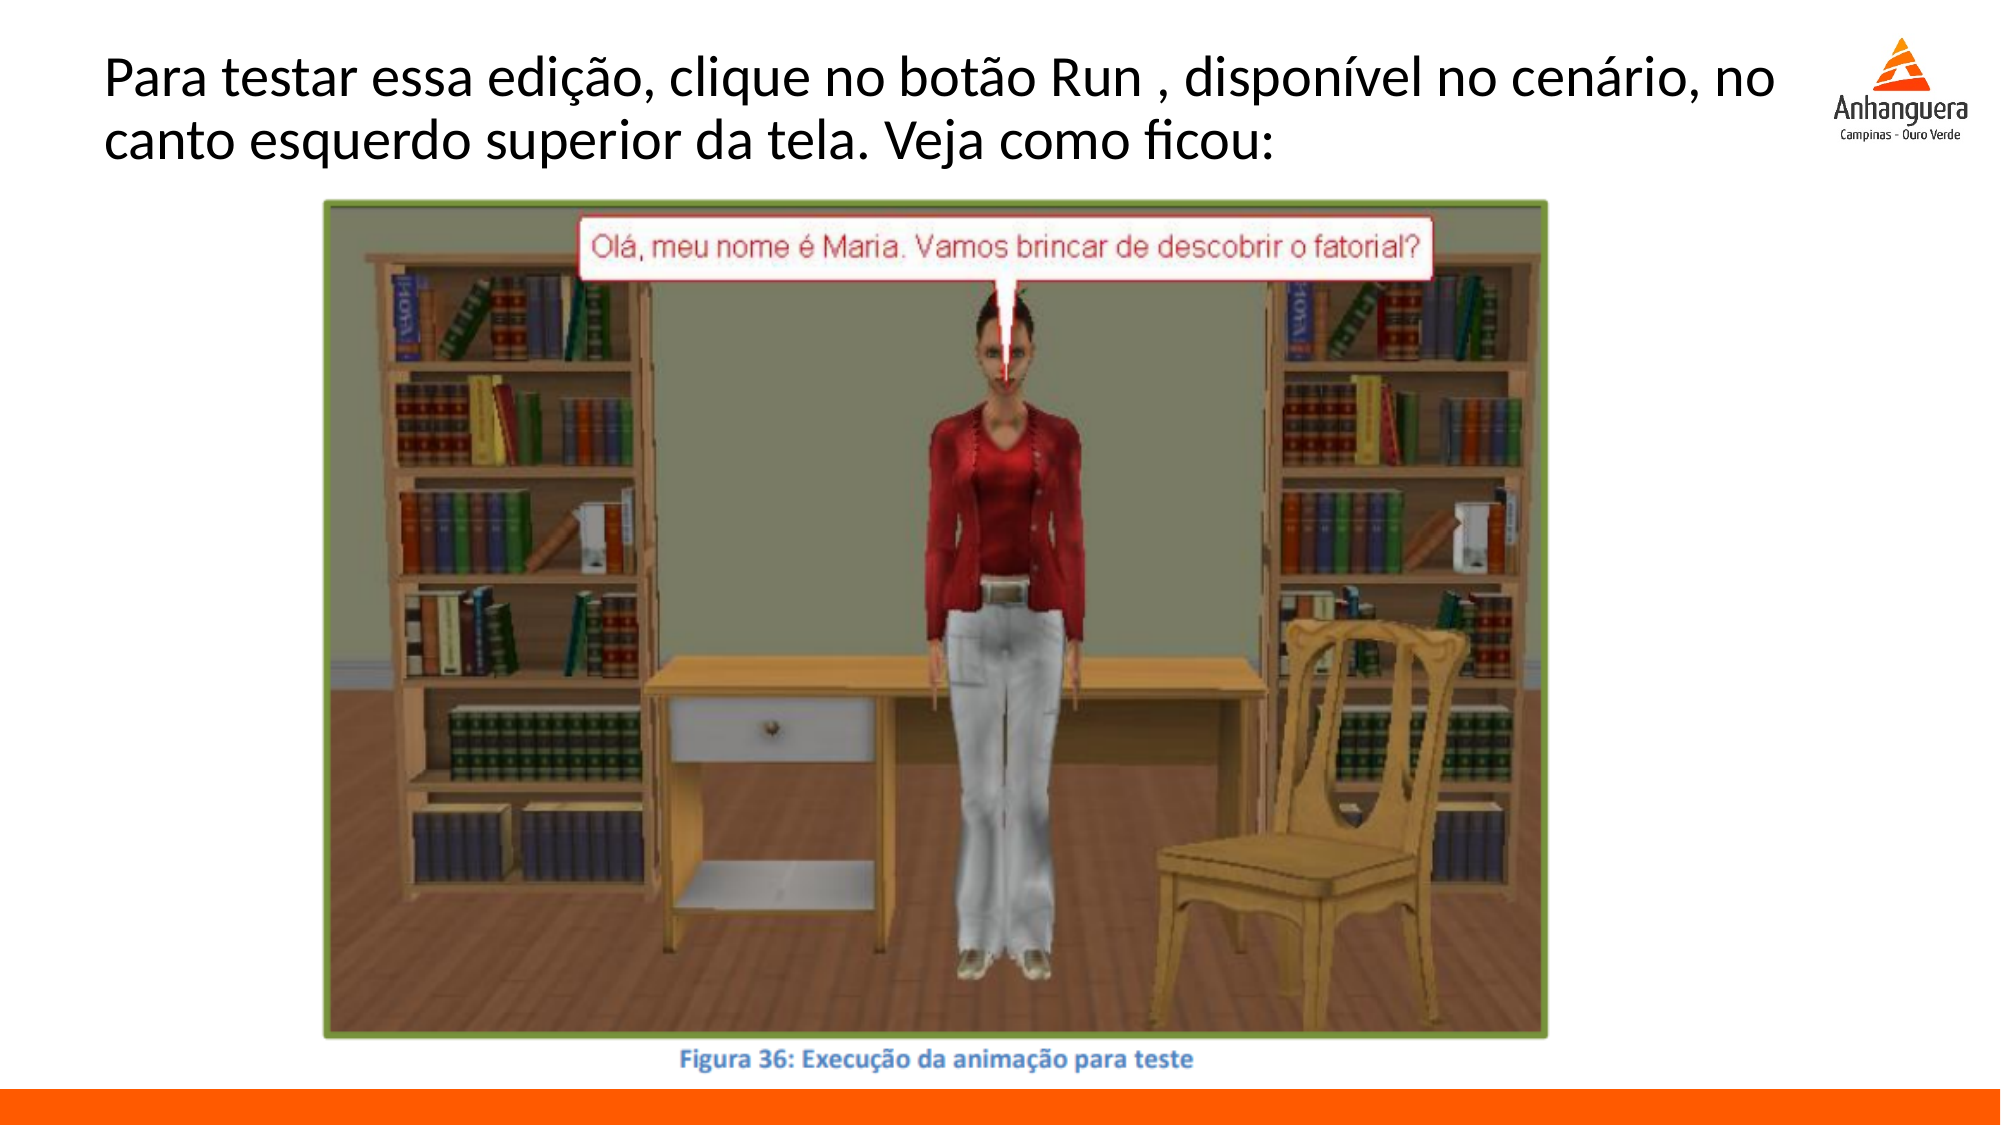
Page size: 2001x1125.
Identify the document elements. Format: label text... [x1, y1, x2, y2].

list Para testar essa edição, clique no botão Run , disponível no cenário, no canto esquerdo superior da tela. Veja como ficou: [89, 38, 1815, 753]
picture [306, 184, 1574, 1087]
picture [1826, 22, 1974, 170]
